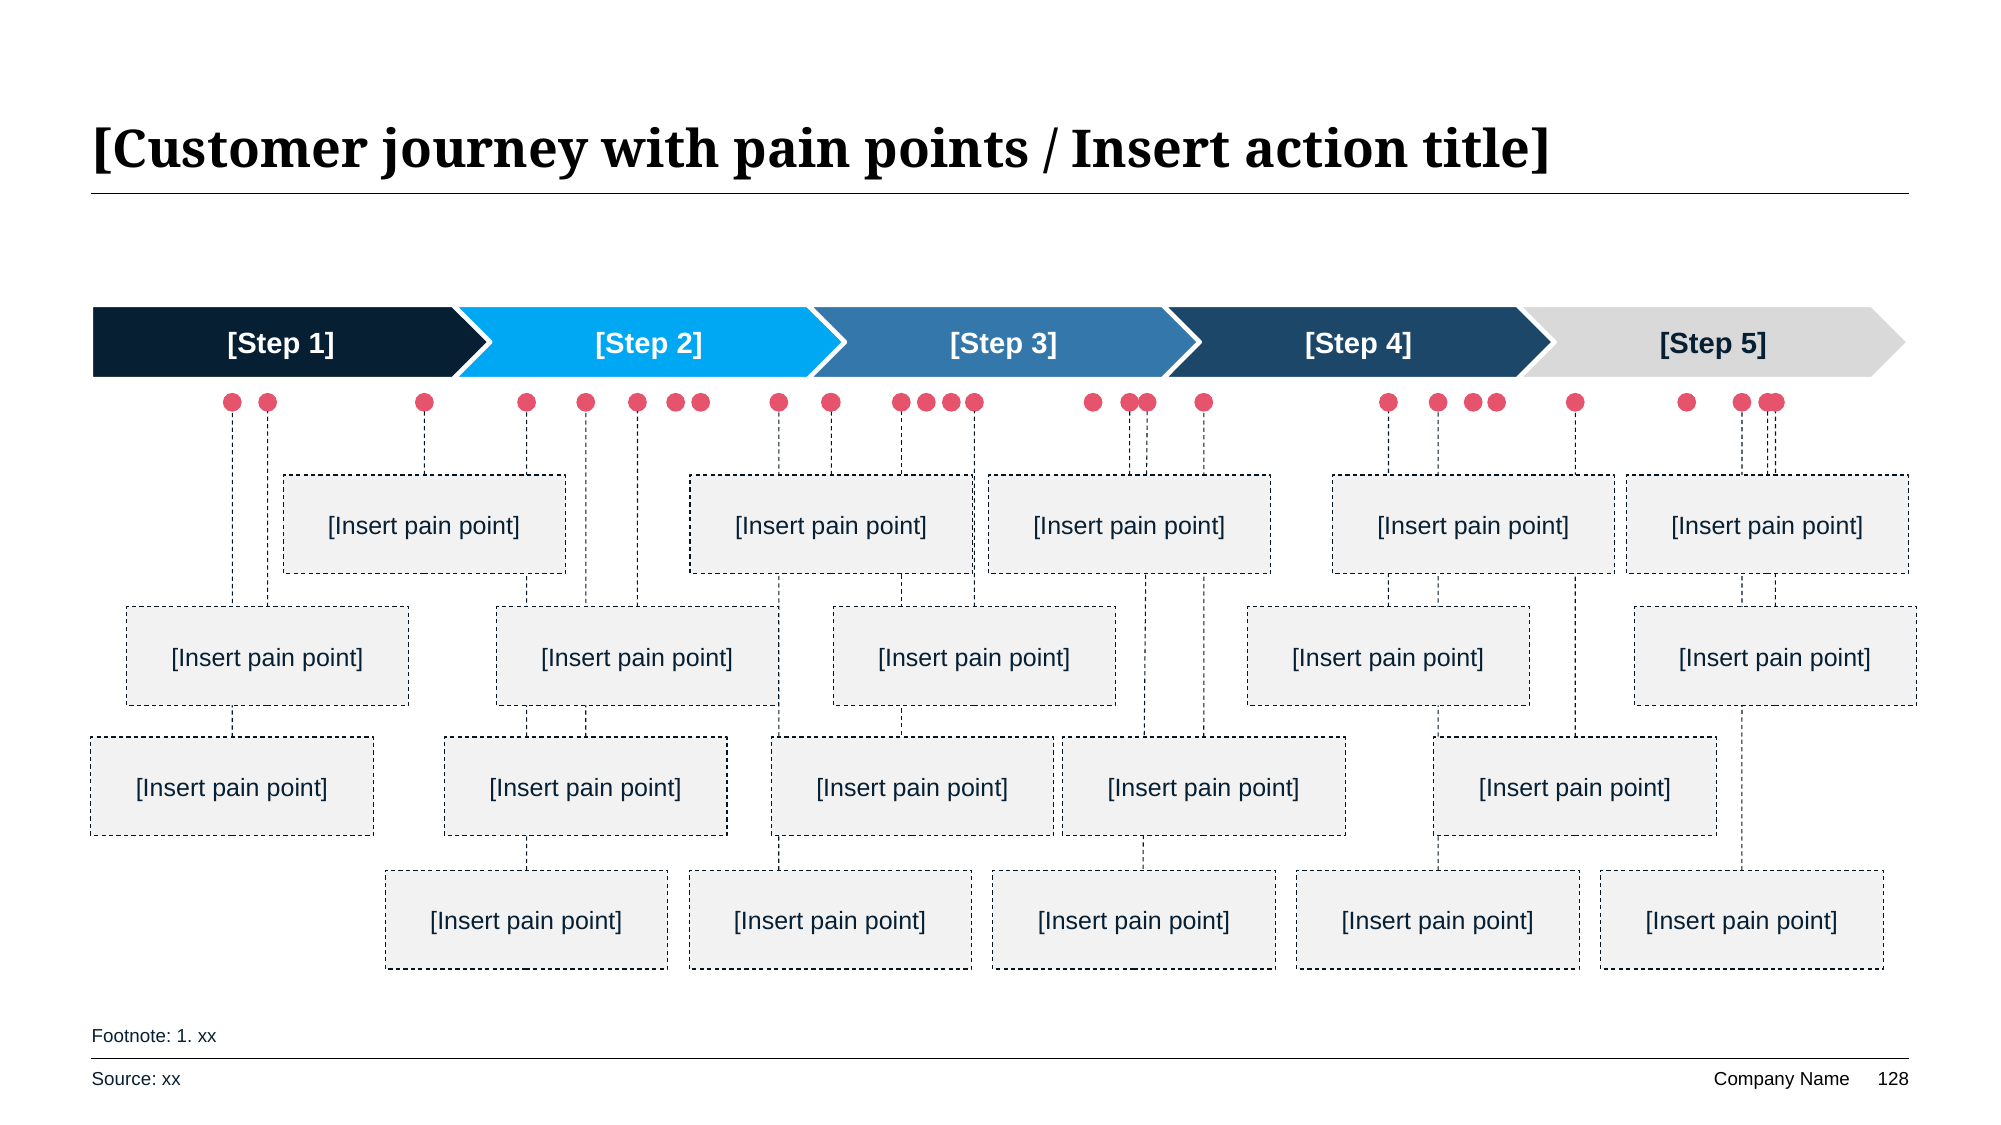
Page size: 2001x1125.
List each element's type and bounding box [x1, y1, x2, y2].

text_box [941, 392, 962, 412]
text_box [1463, 392, 1483, 412]
text_box [1600, 392, 1918, 970]
text_box [987, 392, 1346, 970]
text_box [665, 392, 686, 412]
text_box [1246, 392, 1717, 970]
text_box [76, 1005, 1618, 1109]
text_box [916, 392, 937, 412]
text_box [90, 304, 1910, 380]
title [91, 58, 1909, 179]
text_box [690, 392, 711, 412]
text_box [1083, 392, 1103, 412]
text_box [282, 392, 1117, 970]
text_box [90, 392, 410, 836]
text_box [1677, 392, 1697, 412]
text_box [1486, 392, 1507, 412]
